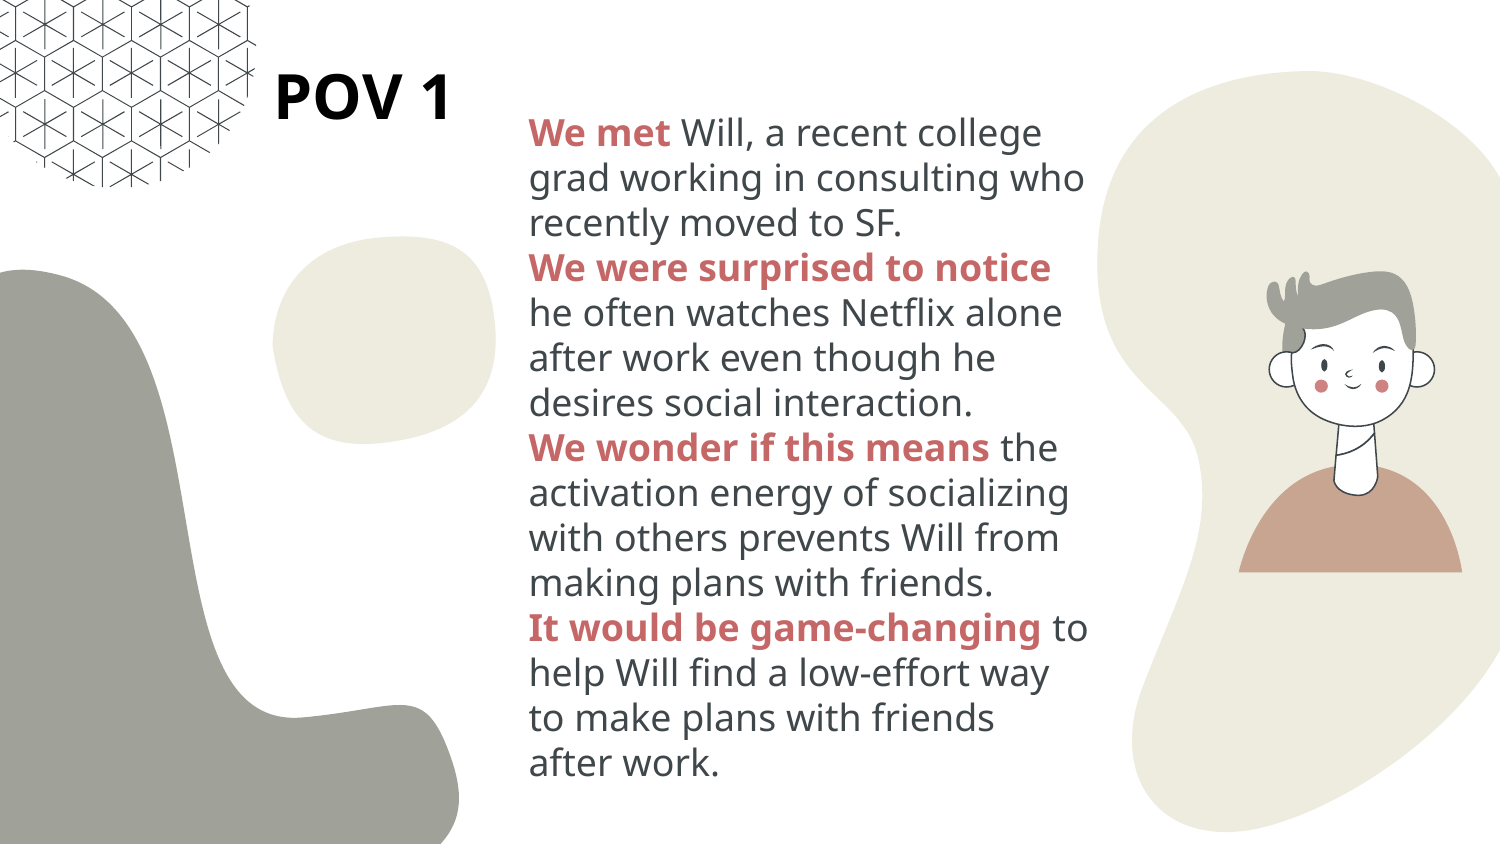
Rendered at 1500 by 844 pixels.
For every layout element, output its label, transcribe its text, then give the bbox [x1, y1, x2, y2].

text_box [1410, 351, 1435, 387]
text_box [1321, 358, 1328, 372]
text_box [1378, 360, 1386, 373]
text_box [1375, 379, 1389, 393]
text_box [1282, 324, 1305, 352]
text_box [1238, 466, 1463, 573]
text_box [1344, 383, 1362, 390]
text_box [1266, 271, 1416, 351]
text_box We met Will, a recent college grad working in consulting who recently moved to SF. We were surprised to notice he often watches Netflix alone after work even though he desires social interaction. We wonder if this means the activation energy of socializing with others prevents Will from making plans with friends. It would be game-changing to help Will find a low-effort way to make plans with friends after work. [513, 93, 1105, 844]
title POV 1 [258, 57, 1021, 147]
text_box [1269, 351, 1294, 387]
text_box [1345, 369, 1353, 378]
text_box [1333, 433, 1378, 496]
text_box [1336, 424, 1375, 455]
text_box [1314, 379, 1328, 393]
text_box [1291, 310, 1414, 427]
text_box [1310, 344, 1335, 352]
text_box [1372, 345, 1395, 353]
